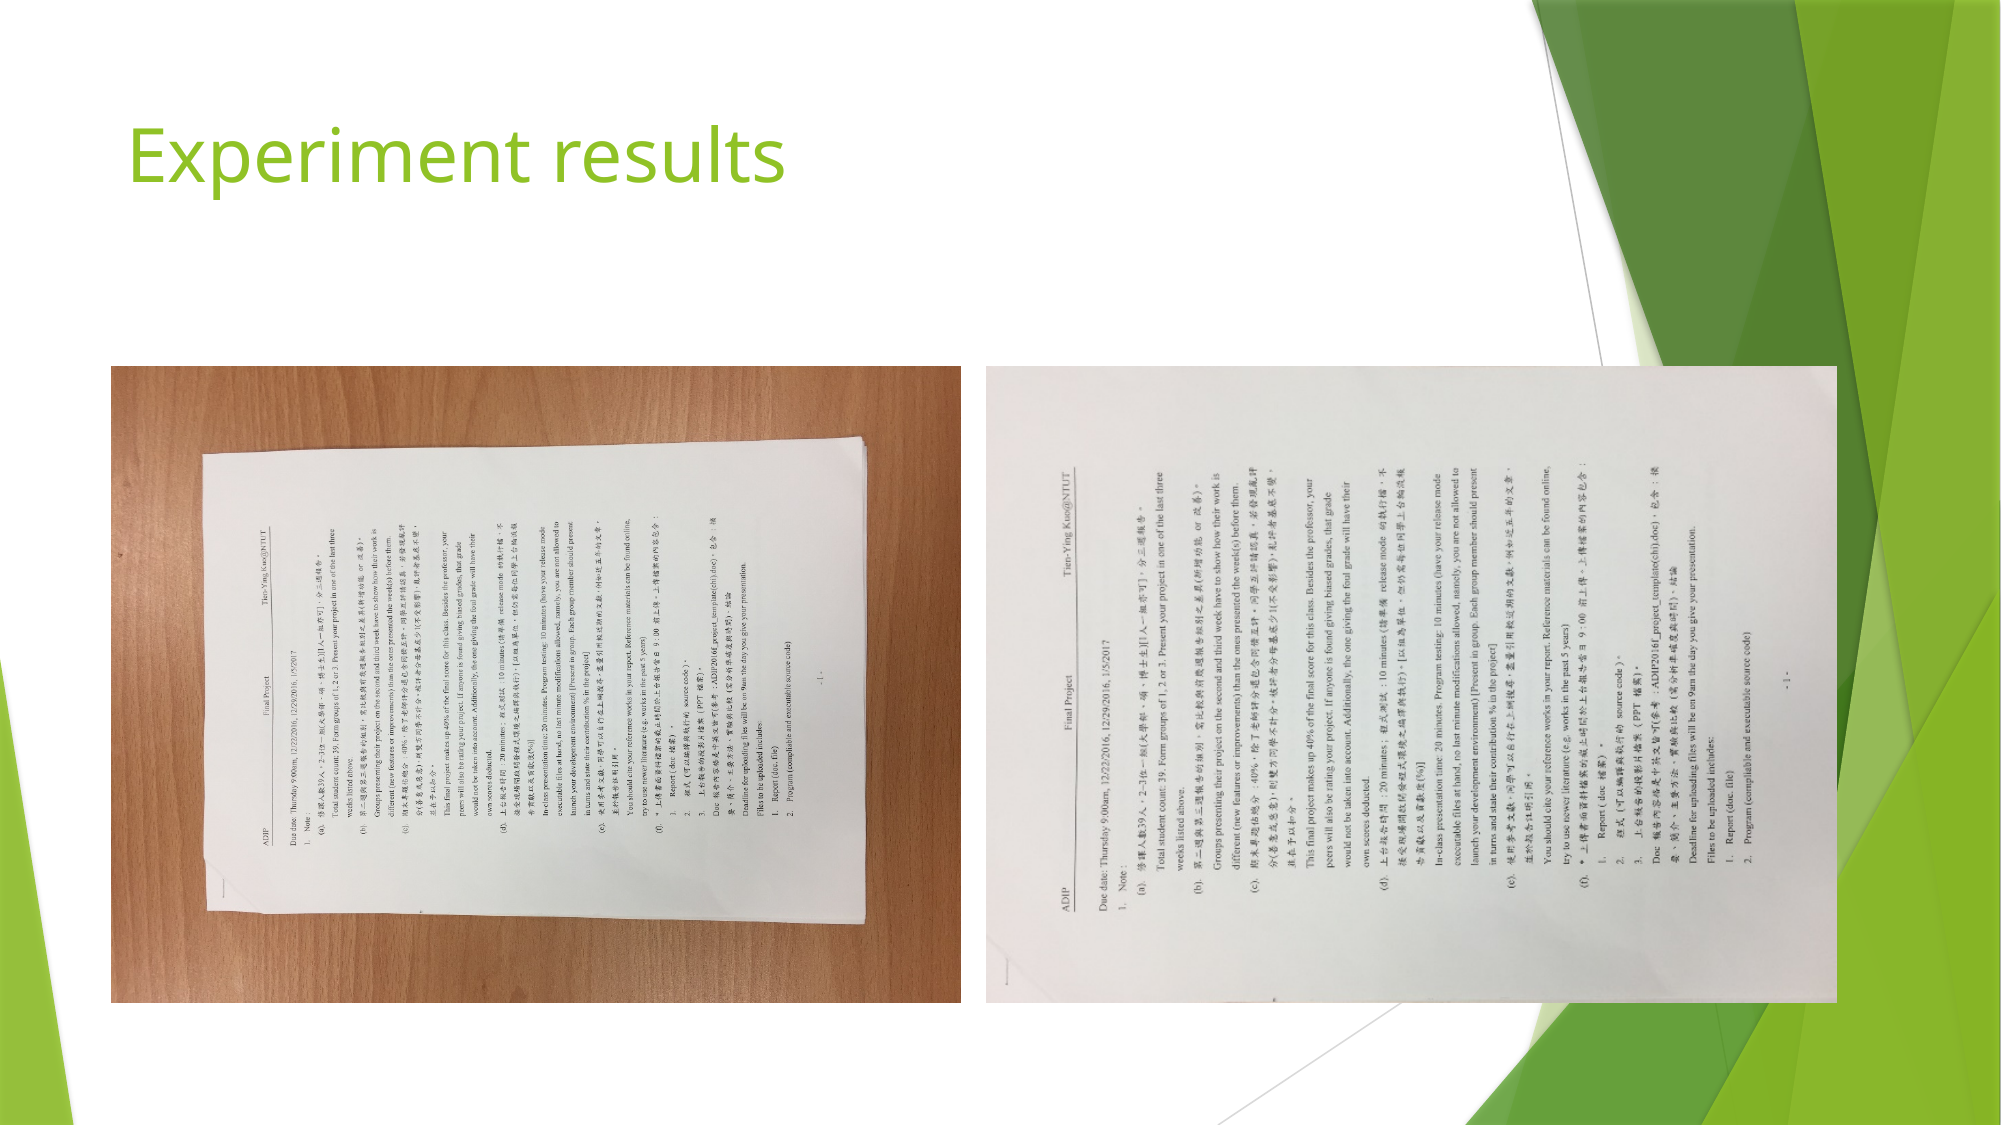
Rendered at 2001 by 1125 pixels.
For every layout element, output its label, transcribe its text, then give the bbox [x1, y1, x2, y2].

title Experiment results [111, 99, 1522, 317]
picture [986, 365, 1837, 1004]
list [110, 365, 961, 1004]
